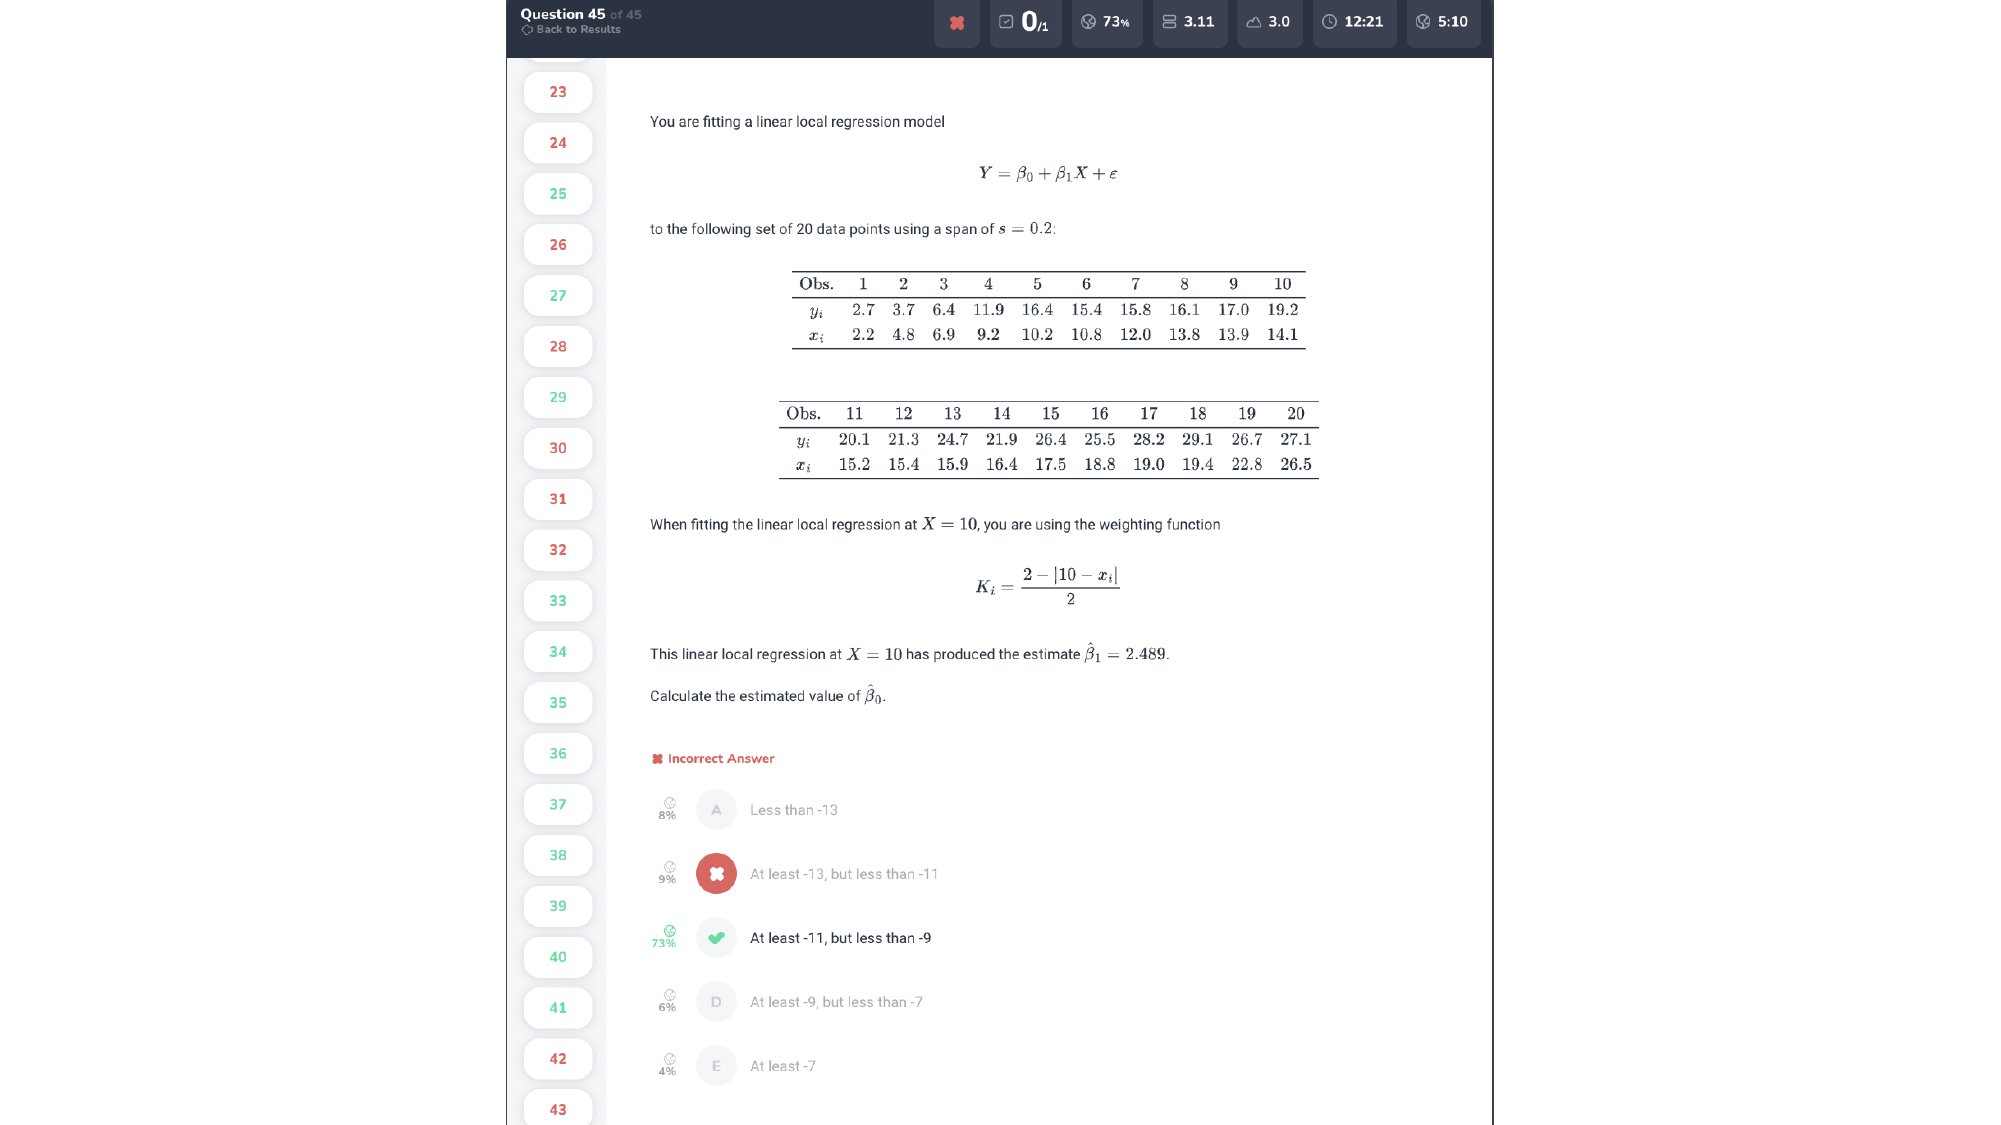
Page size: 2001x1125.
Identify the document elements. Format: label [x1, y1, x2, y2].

picture [505, 0, 1495, 1125]
